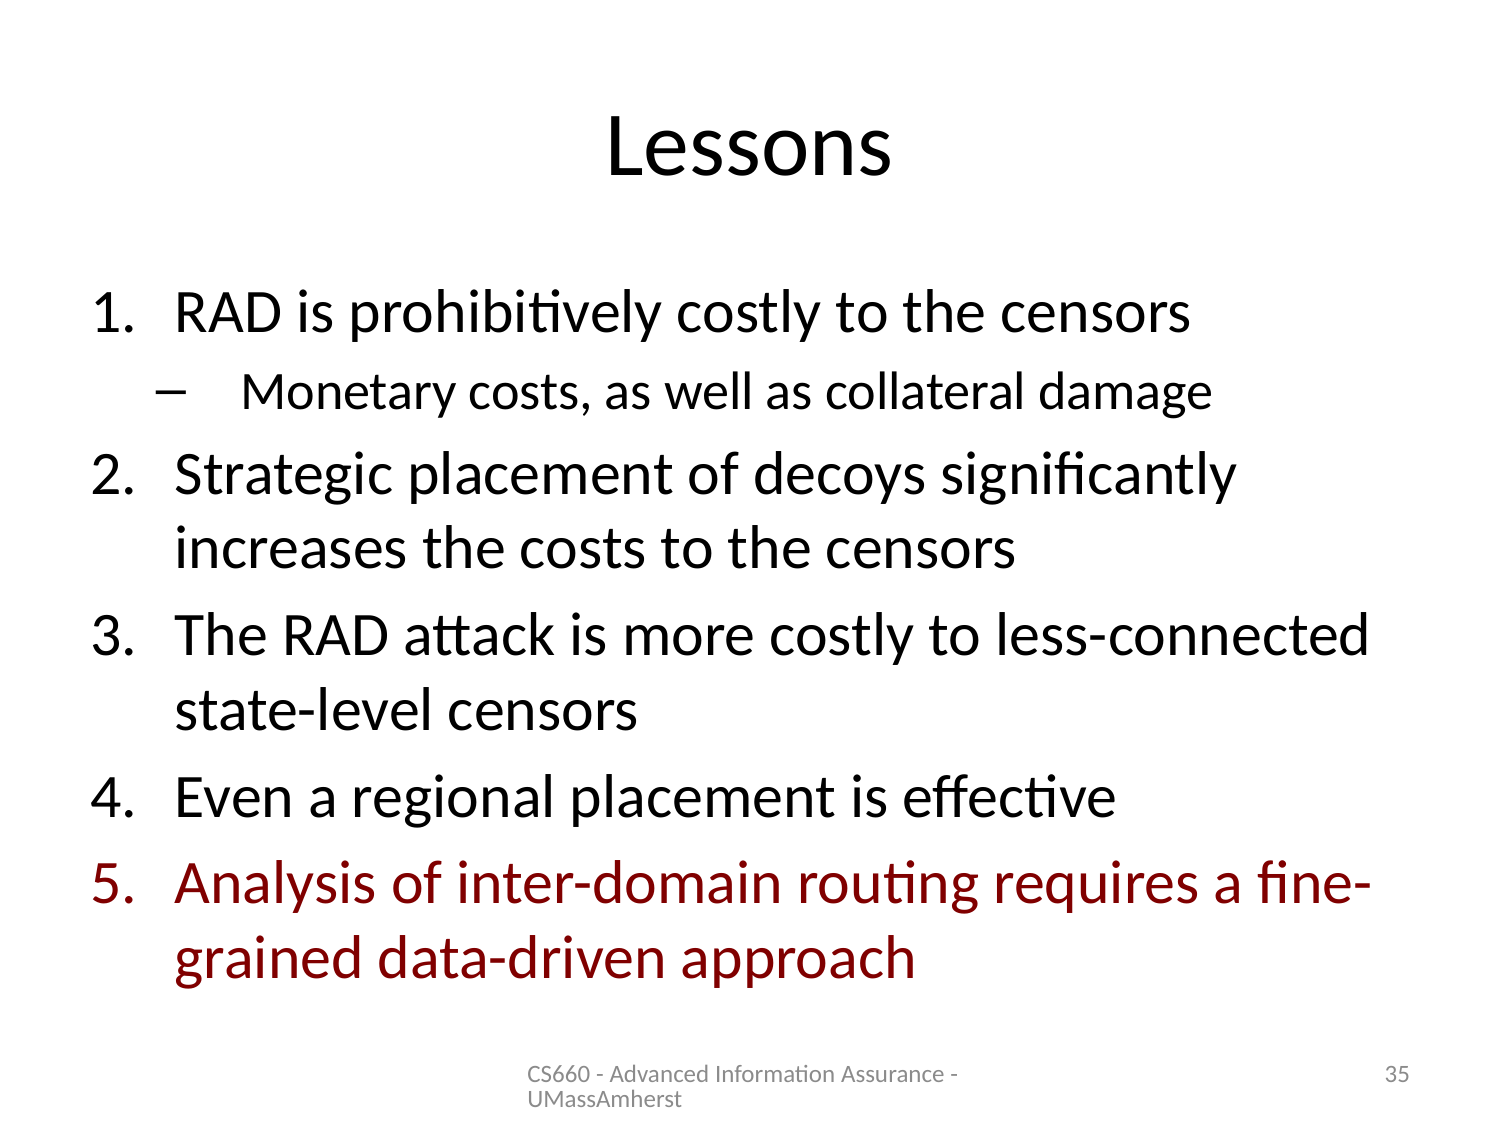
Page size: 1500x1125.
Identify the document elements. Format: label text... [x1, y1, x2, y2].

list RAD is prohibitively costly to the censors Monetary costs, as well as collateral damage Strategic placement of decoys significantly increases the costs to the censors The RAD attack is more costly to less-connected state-level censors Even a regional placement is effective Analysis of inter-domain routing requires a fine-grained data-driven approach [75, 262, 1425, 1005]
title Lessons [75, 45, 1425, 233]
slide_number 35 [1074, 1042, 1425, 1103]
footer CS660 - Advanced Information Assurance - UMassAmherst [512, 1042, 988, 1103]
